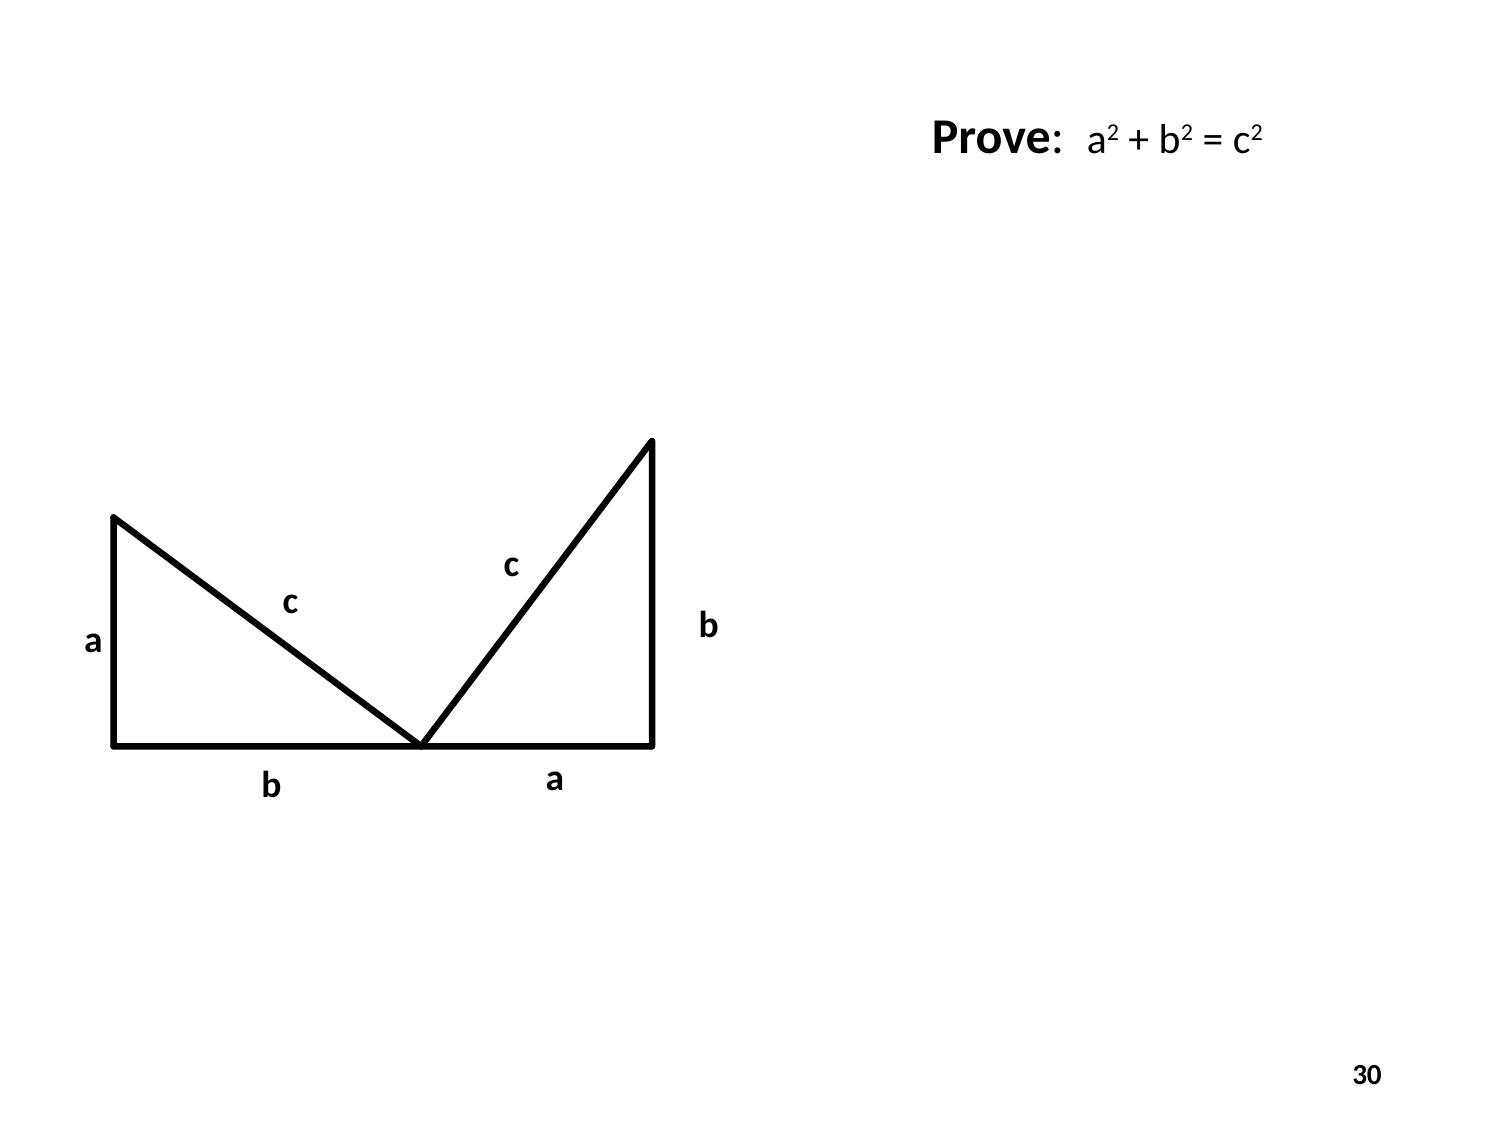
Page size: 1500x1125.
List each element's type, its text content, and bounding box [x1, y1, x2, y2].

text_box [50, 145, 730, 826]
text_box Prove: a2 + b2 = c2 [749, 95, 1445, 231]
slide_number 30 [1059, 1042, 1397, 1103]
